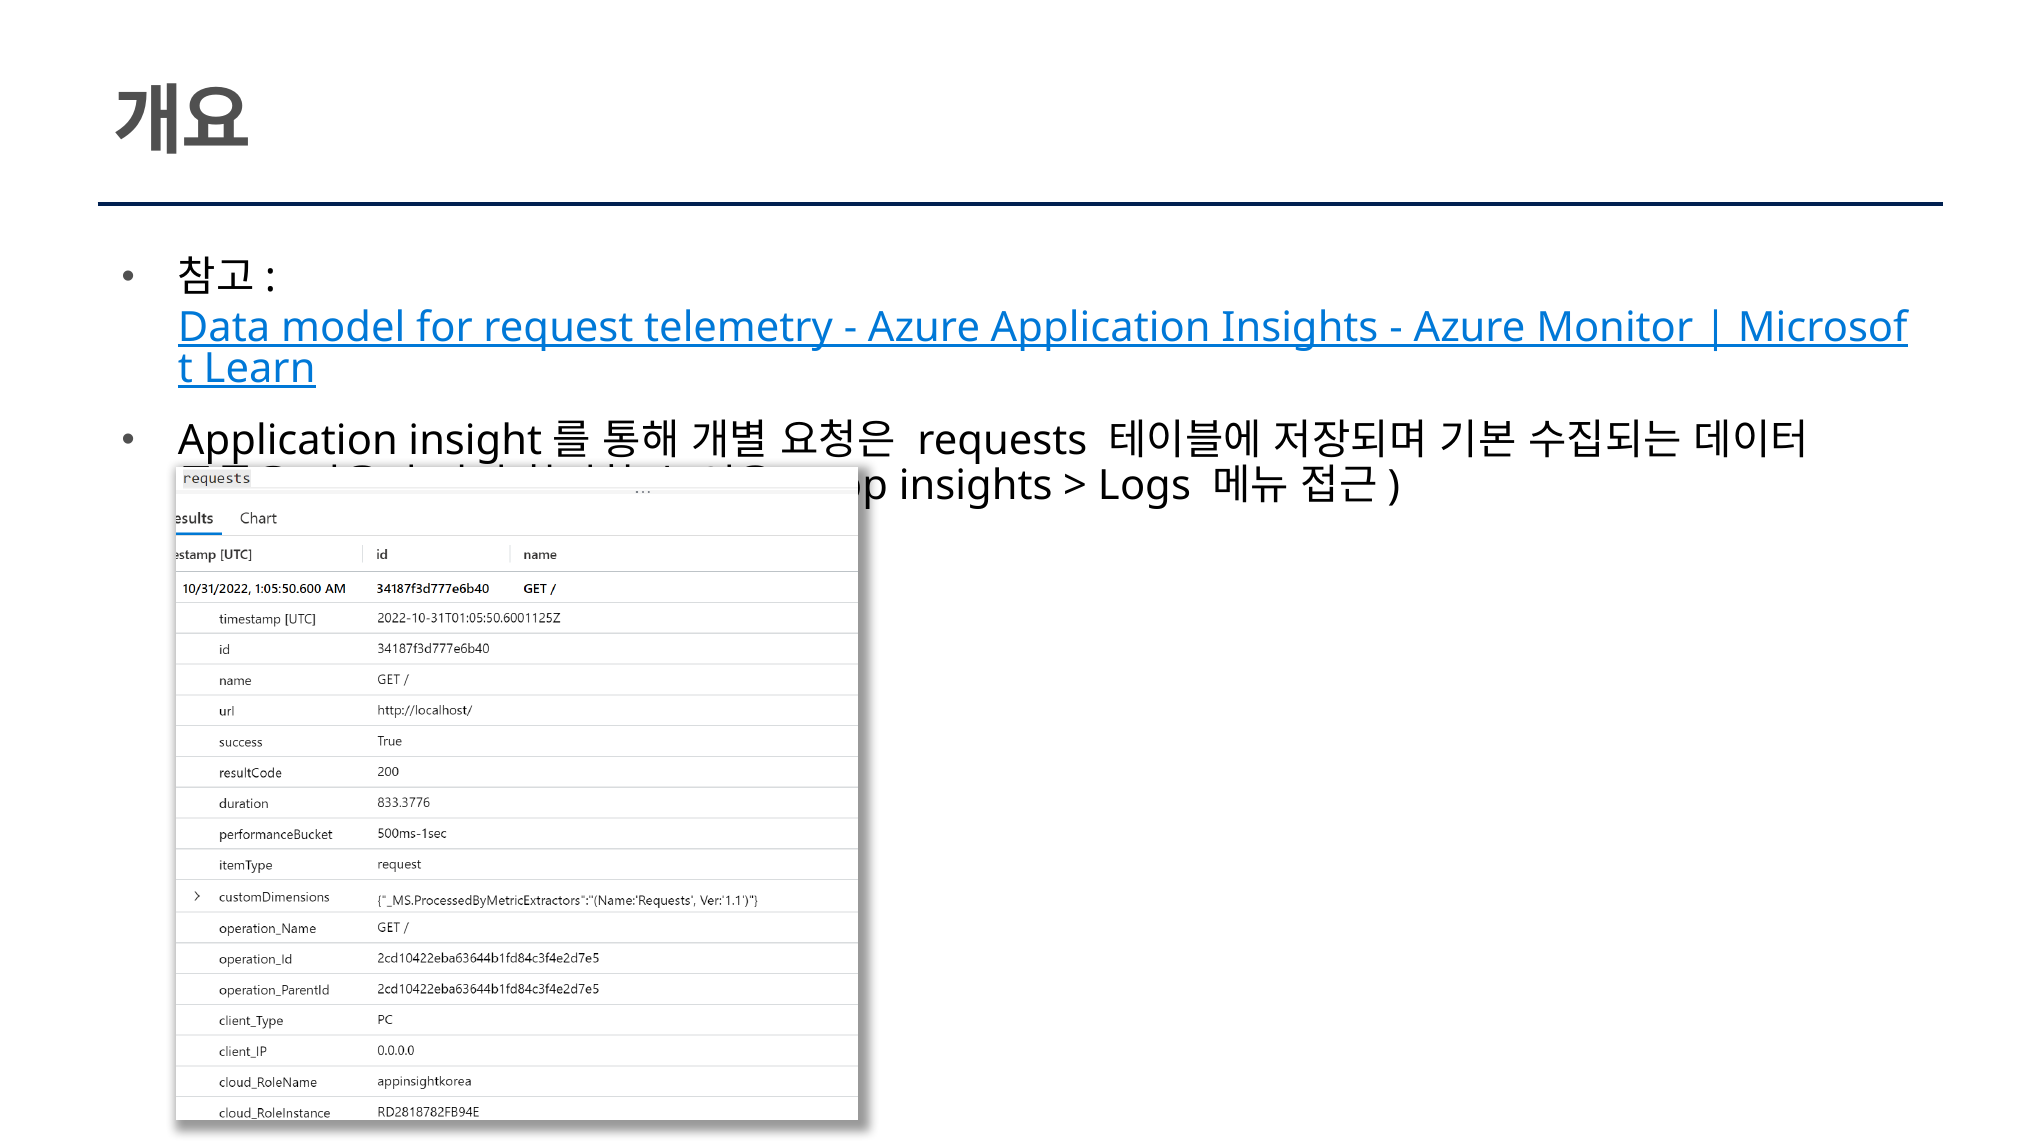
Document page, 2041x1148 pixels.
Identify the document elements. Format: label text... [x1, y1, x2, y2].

list 참고: Data model for request telemetry - Azure Application Insights - Azure Monitor | Microsoft Learn Application insight를 통해 개별 요청은 requests 테이블에 저장되며 기본 수집되는 데이터 목록은 다음과 같이 확인할 수 있음 (App insights > Logs 메뉴 접근) [97, 240, 1943, 980]
title 개요 [98, 76, 1943, 170]
picture [176, 467, 858, 1120]
